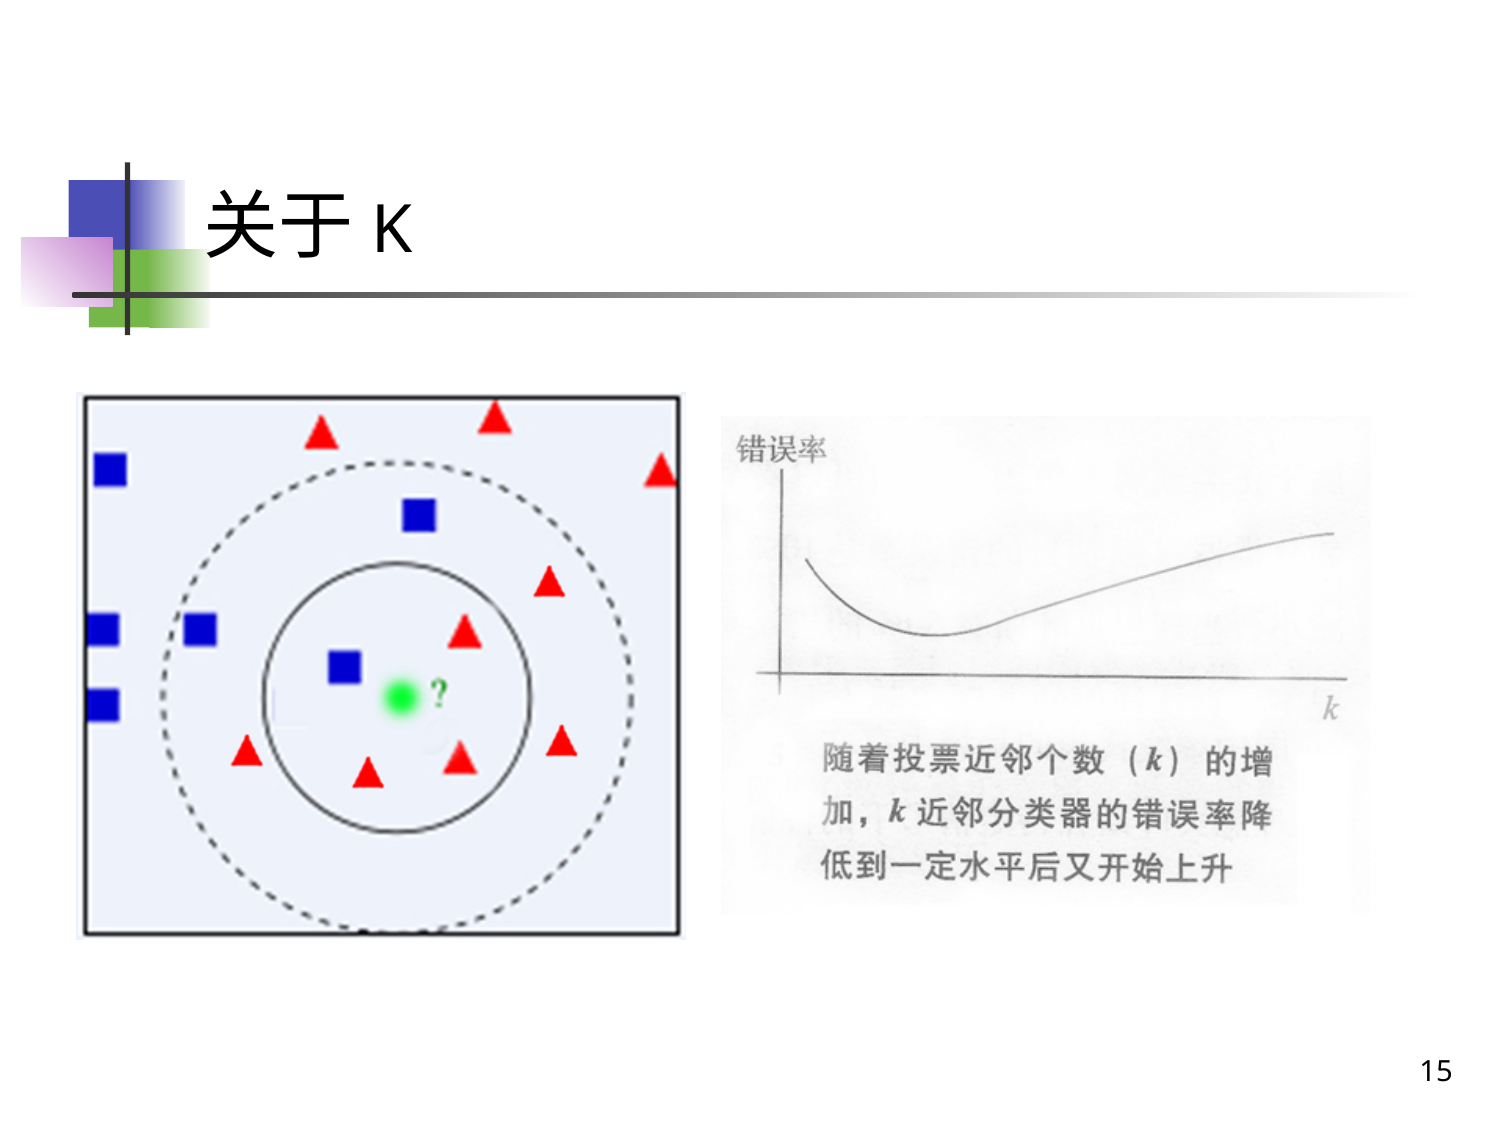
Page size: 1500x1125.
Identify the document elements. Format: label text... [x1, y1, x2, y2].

title 关于K [188, 35, 1468, 275]
slide_number 15 [1155, 1024, 1468, 1100]
picture [721, 416, 1371, 916]
picture [76, 392, 686, 940]
